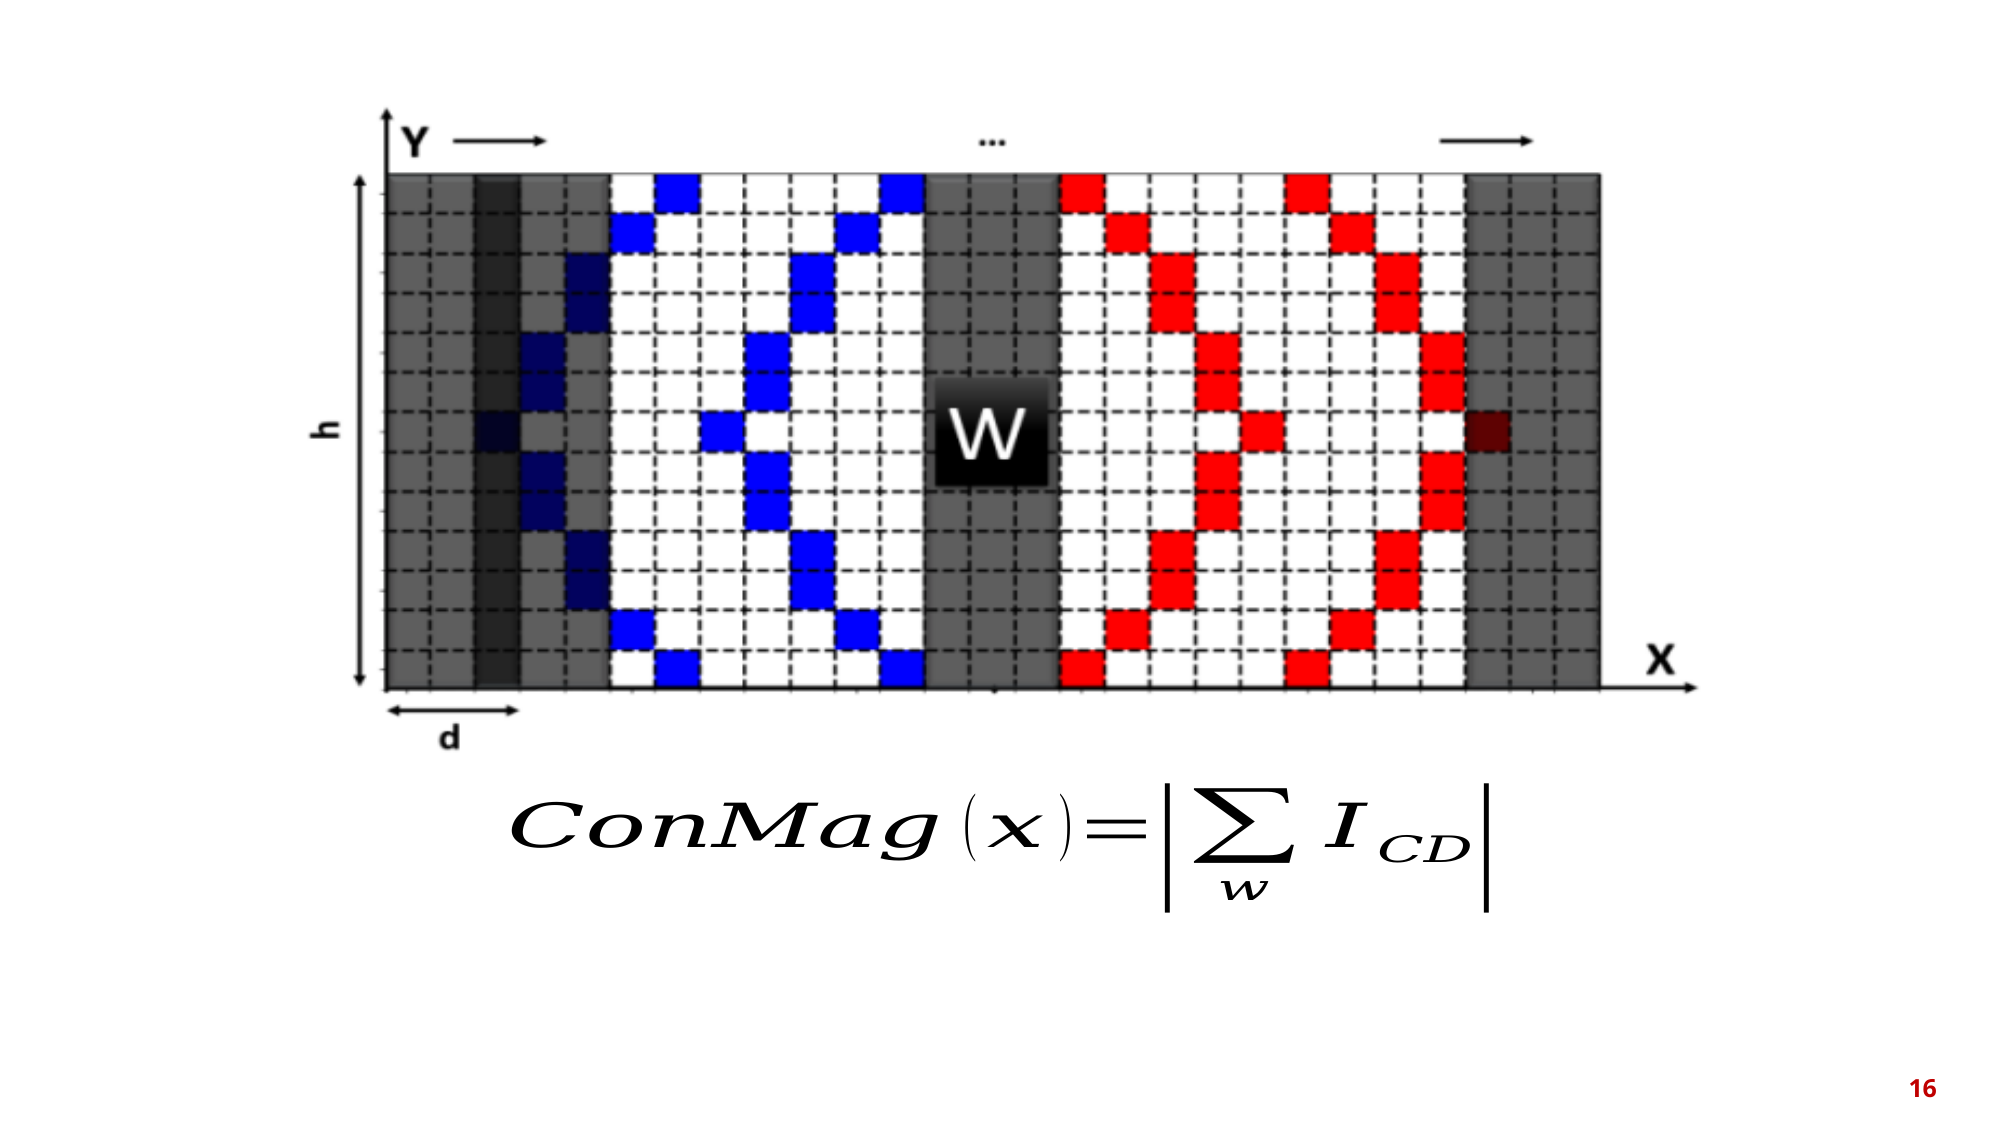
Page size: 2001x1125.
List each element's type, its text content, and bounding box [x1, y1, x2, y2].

slide_number 16 [1502, 1065, 1953, 1125]
picture [286, 95, 1729, 763]
